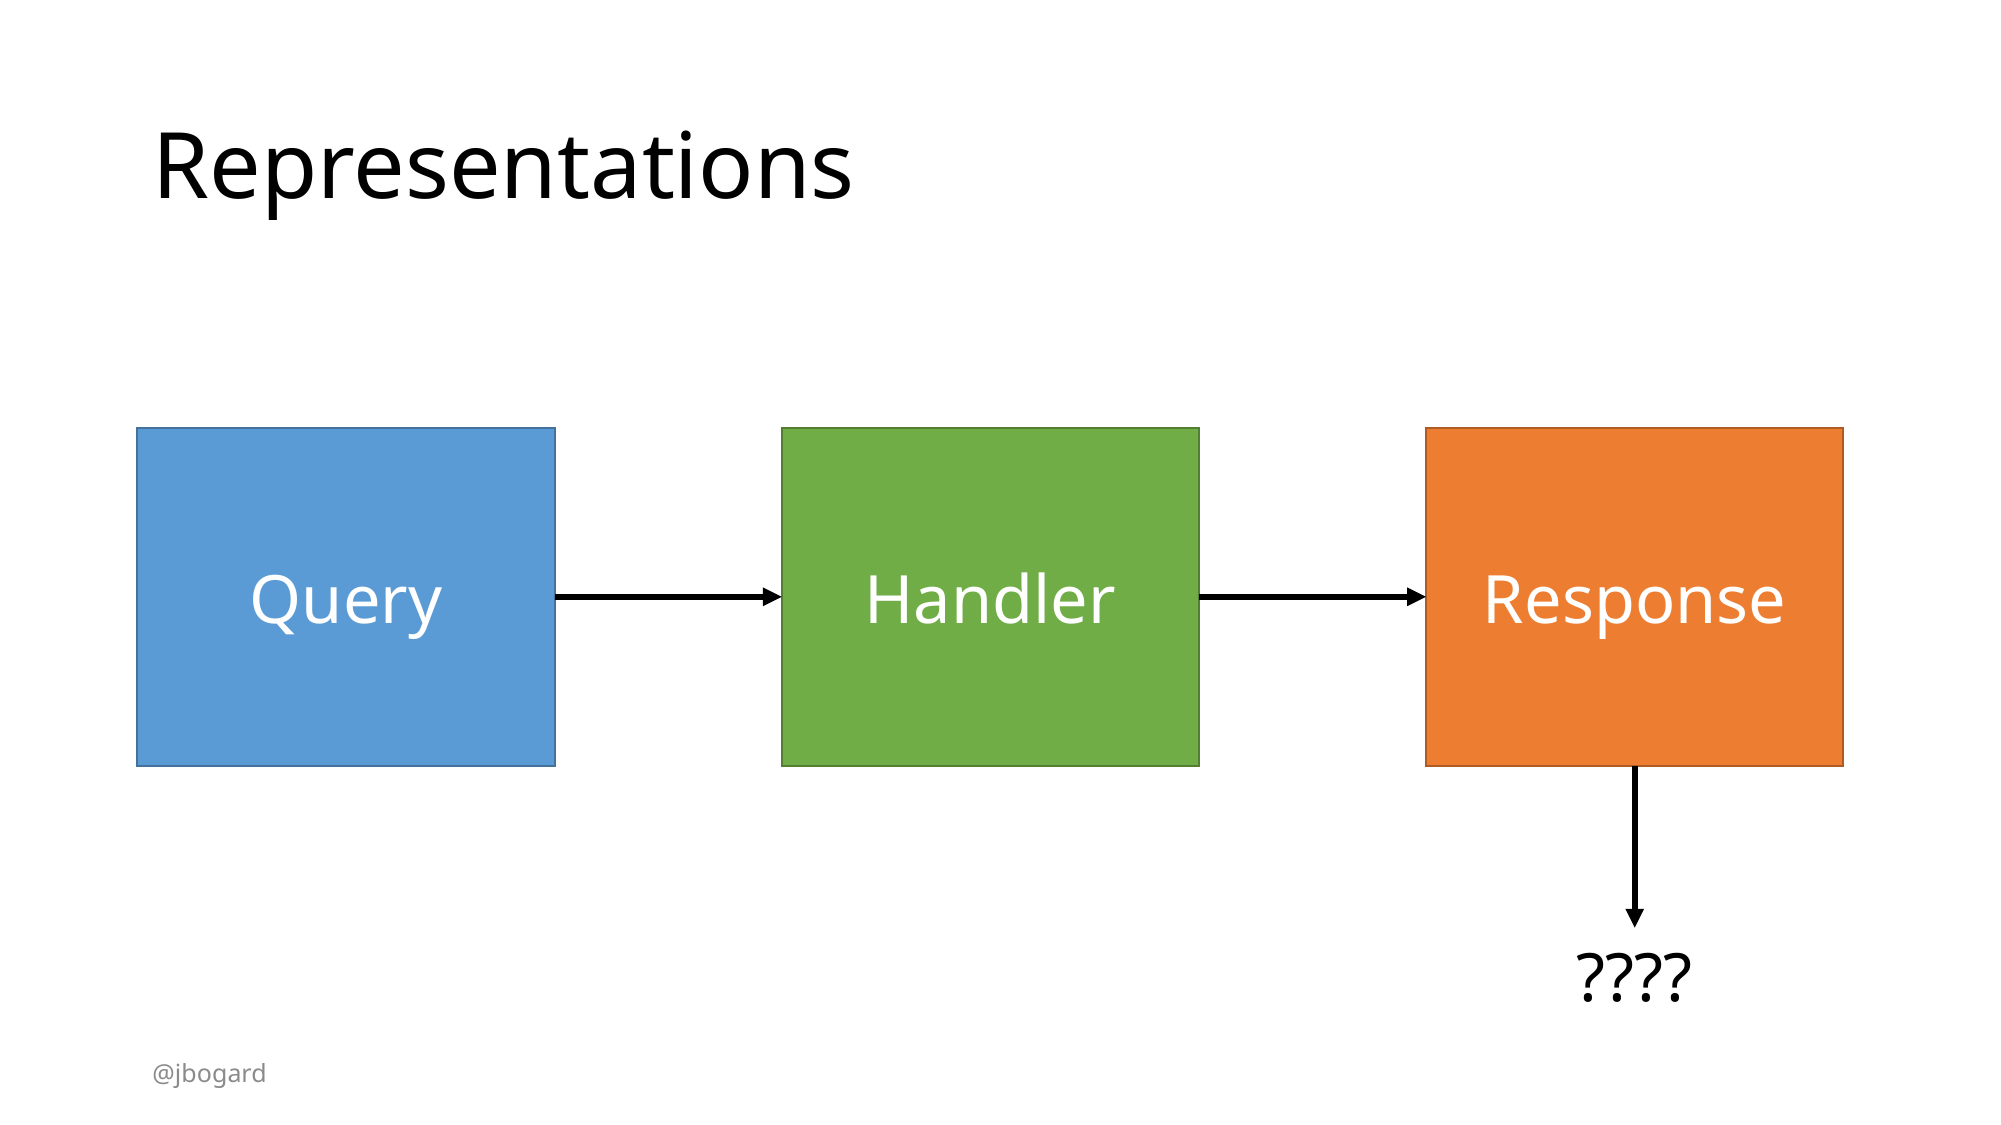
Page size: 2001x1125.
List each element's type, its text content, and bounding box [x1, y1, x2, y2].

text_box Query [136, 427, 556, 767]
text_box Handler [781, 427, 1200, 767]
slide_number @jbogard [137, 1042, 588, 1103]
text_box ???? [1466, 927, 1803, 1023]
text_box Response [1425, 427, 1844, 767]
title Representations [137, 59, 1863, 278]
